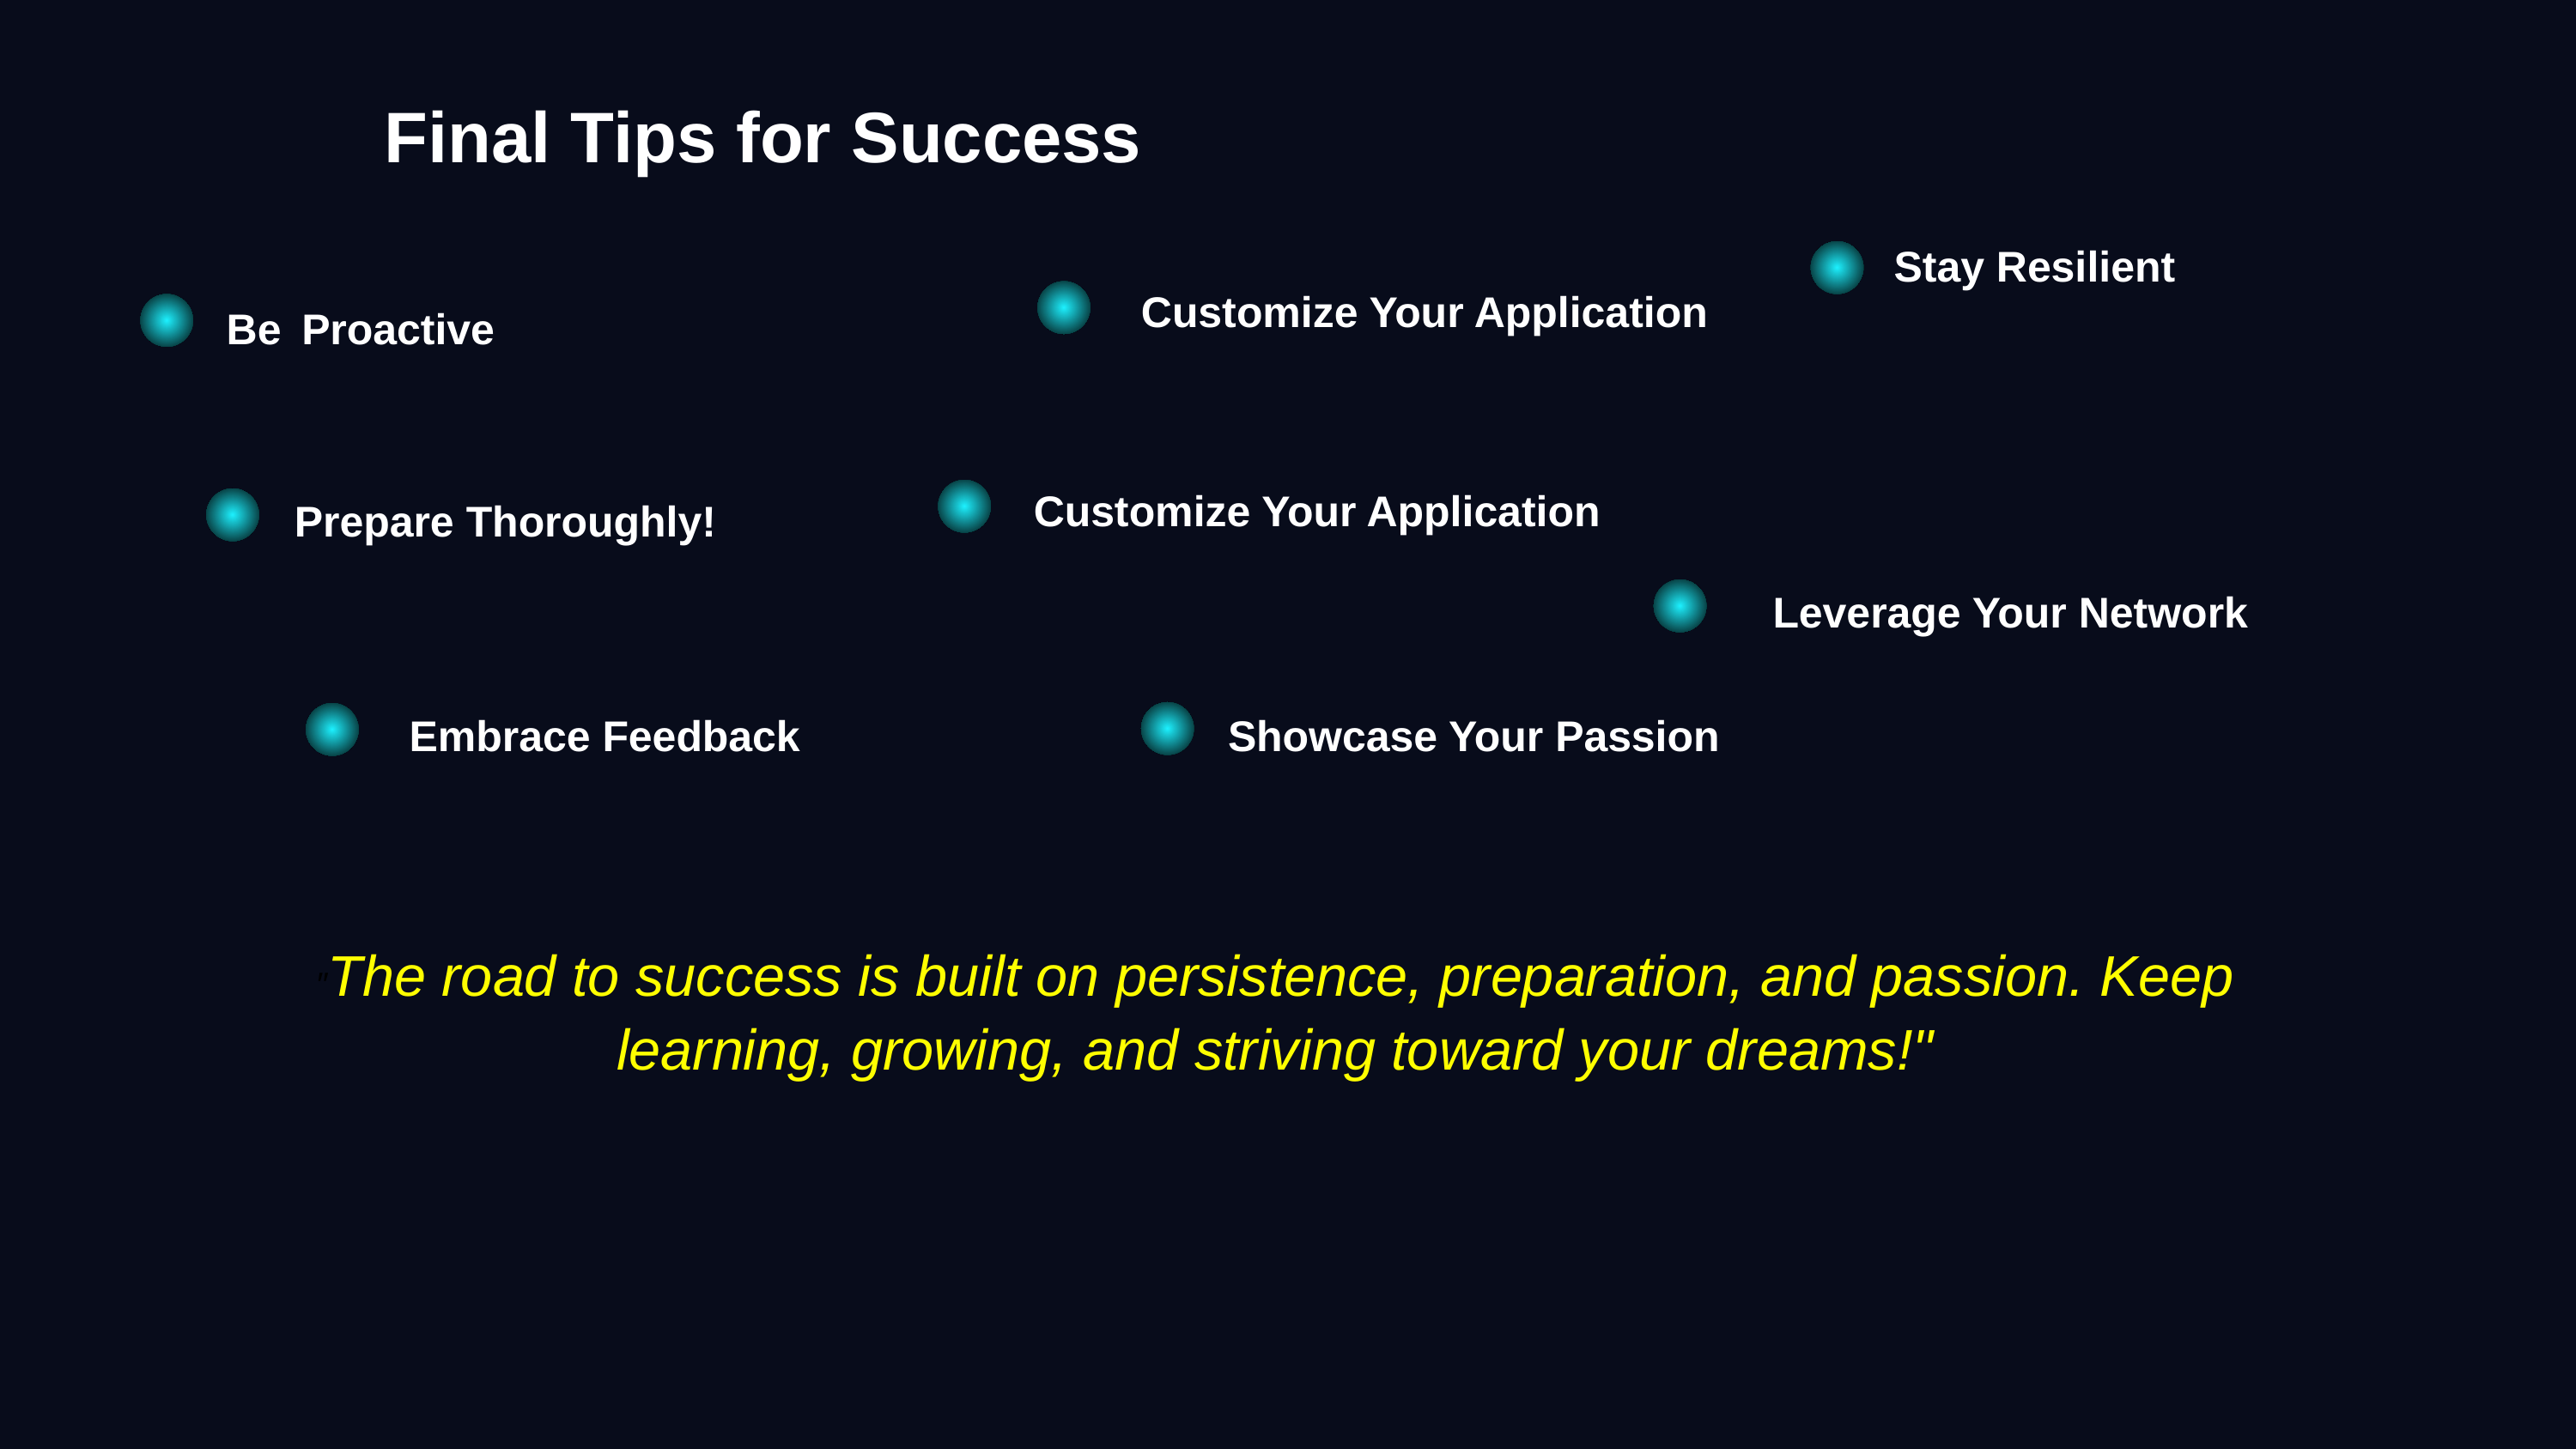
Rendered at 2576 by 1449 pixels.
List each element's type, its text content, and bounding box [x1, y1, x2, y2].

text_box Stay Resilient [1885, 235, 2476, 337]
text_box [1810, 240, 1864, 294]
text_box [205, 488, 259, 542]
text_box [305, 702, 359, 756]
text_box Be Proactive [218, 298, 809, 400]
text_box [938, 479, 992, 533]
text_box Customize Your Application [1141, 281, 1732, 337]
text_box Embrace Feedback [400, 705, 991, 807]
text_box "The road to success is built on persistence, preparation, and passion. Keep learning, growing, and striving toward your dreams!" [236, 934, 2315, 1209]
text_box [1653, 579, 1707, 633]
text_box Leverage Your Network [1764, 581, 2354, 683]
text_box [1140, 701, 1194, 755]
text_box Customize Your Application [1024, 480, 1616, 582]
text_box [1037, 281, 1091, 335]
text_box Final Tips for Success [371, 78, 2576, 184]
text_box Showcase Your Passion [1219, 705, 1810, 807]
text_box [140, 294, 194, 348]
text_box Prepare Thoroughly! [286, 490, 877, 592]
